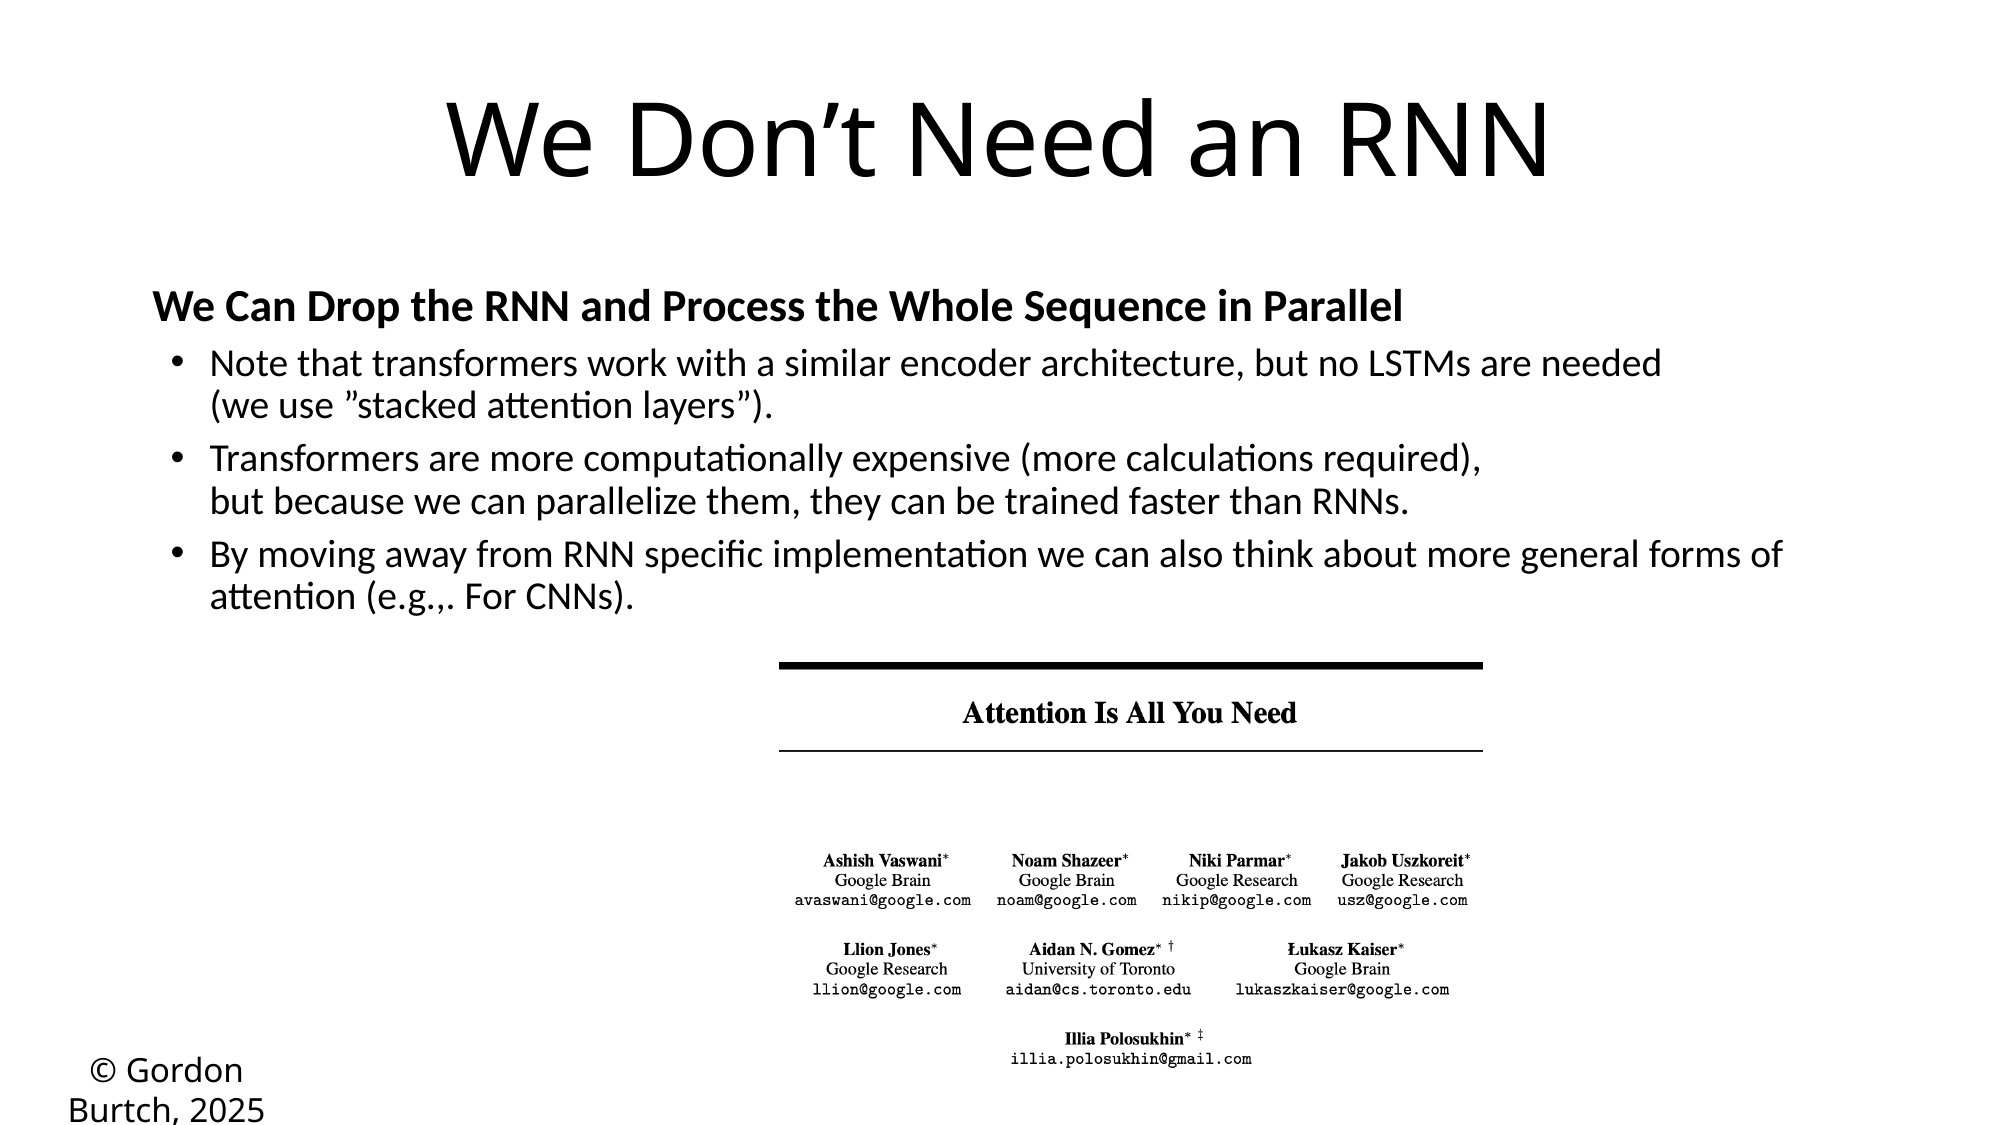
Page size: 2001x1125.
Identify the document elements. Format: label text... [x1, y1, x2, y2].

picture [763, 633, 1493, 1091]
title We Don’t Need an RNN [308, 34, 1692, 252]
list We Can Drop the RNN and Process the Whole Sequence in Parallel Note that transformers work with a similar encoder architecture, but no LSTMs are needed (we use ”stacked attention layers”). Transformers are more computationally expensive (more calculations required), but because we can parallelize them, they can be trained faster than RNNs. By moving away from RNN specific implementation we can also think about more general forms of attention (e.g.,. For CNNs). [137, 274, 1863, 938]
